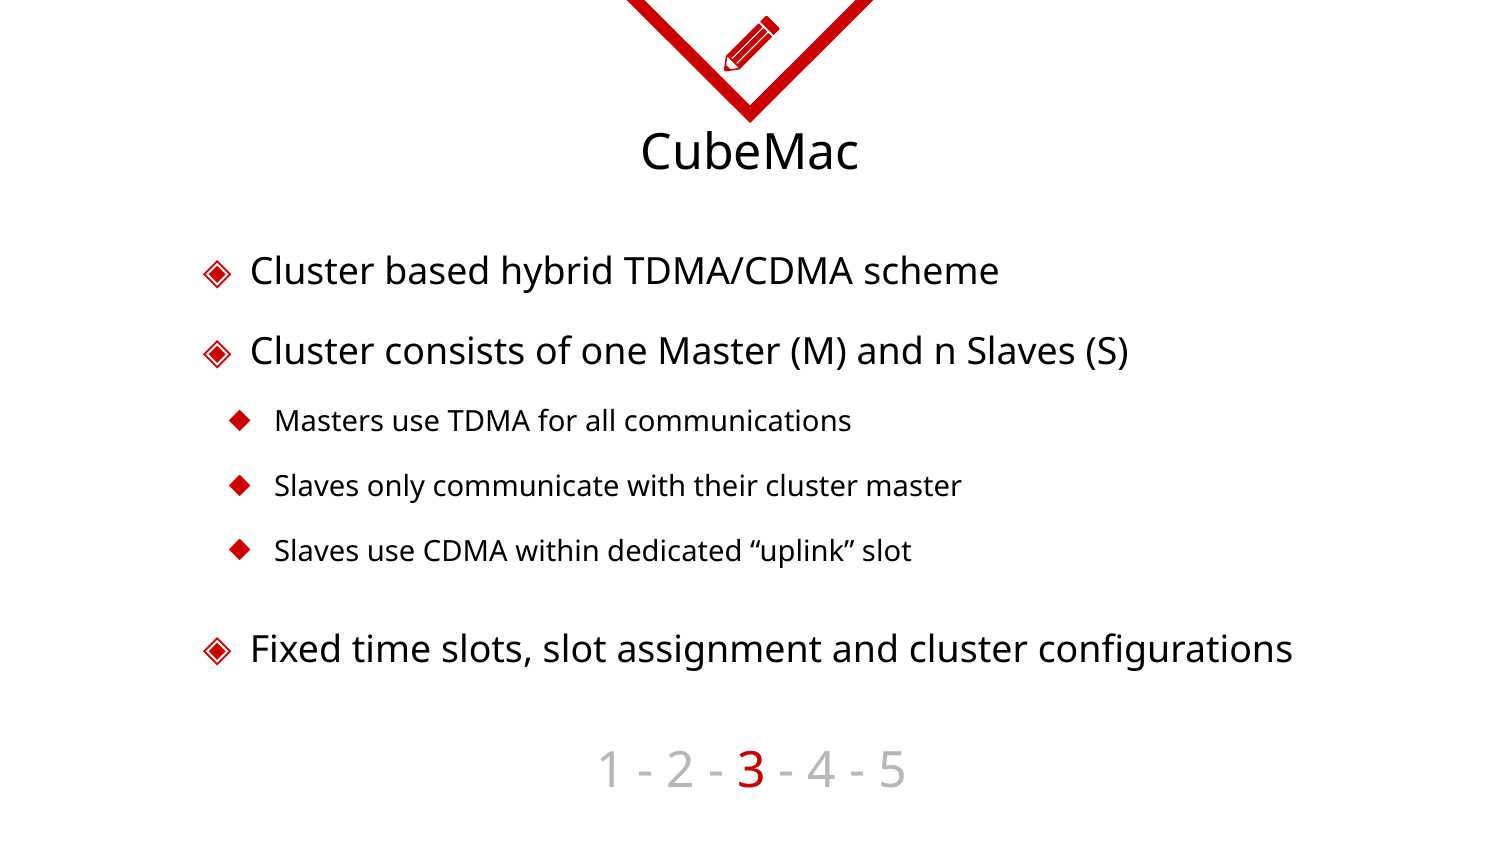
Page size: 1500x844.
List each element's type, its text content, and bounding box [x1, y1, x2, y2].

list Cluster based hybrid TDMA/CDMA scheme Cluster consists of one Master (M) and n Slaves (S) Masters use TDMA for all communications Slaves only communicate with their cluster master Slaves use CDMA within dedicated “uplink” slot Fixed time slots, slot assignment and cluster configurations [169, 187, 1331, 756]
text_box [723, 15, 780, 72]
title CubeMac [169, 104, 1331, 187]
text_box 1 - 2 - 3 - 4 - 5 [350, 722, 1153, 844]
